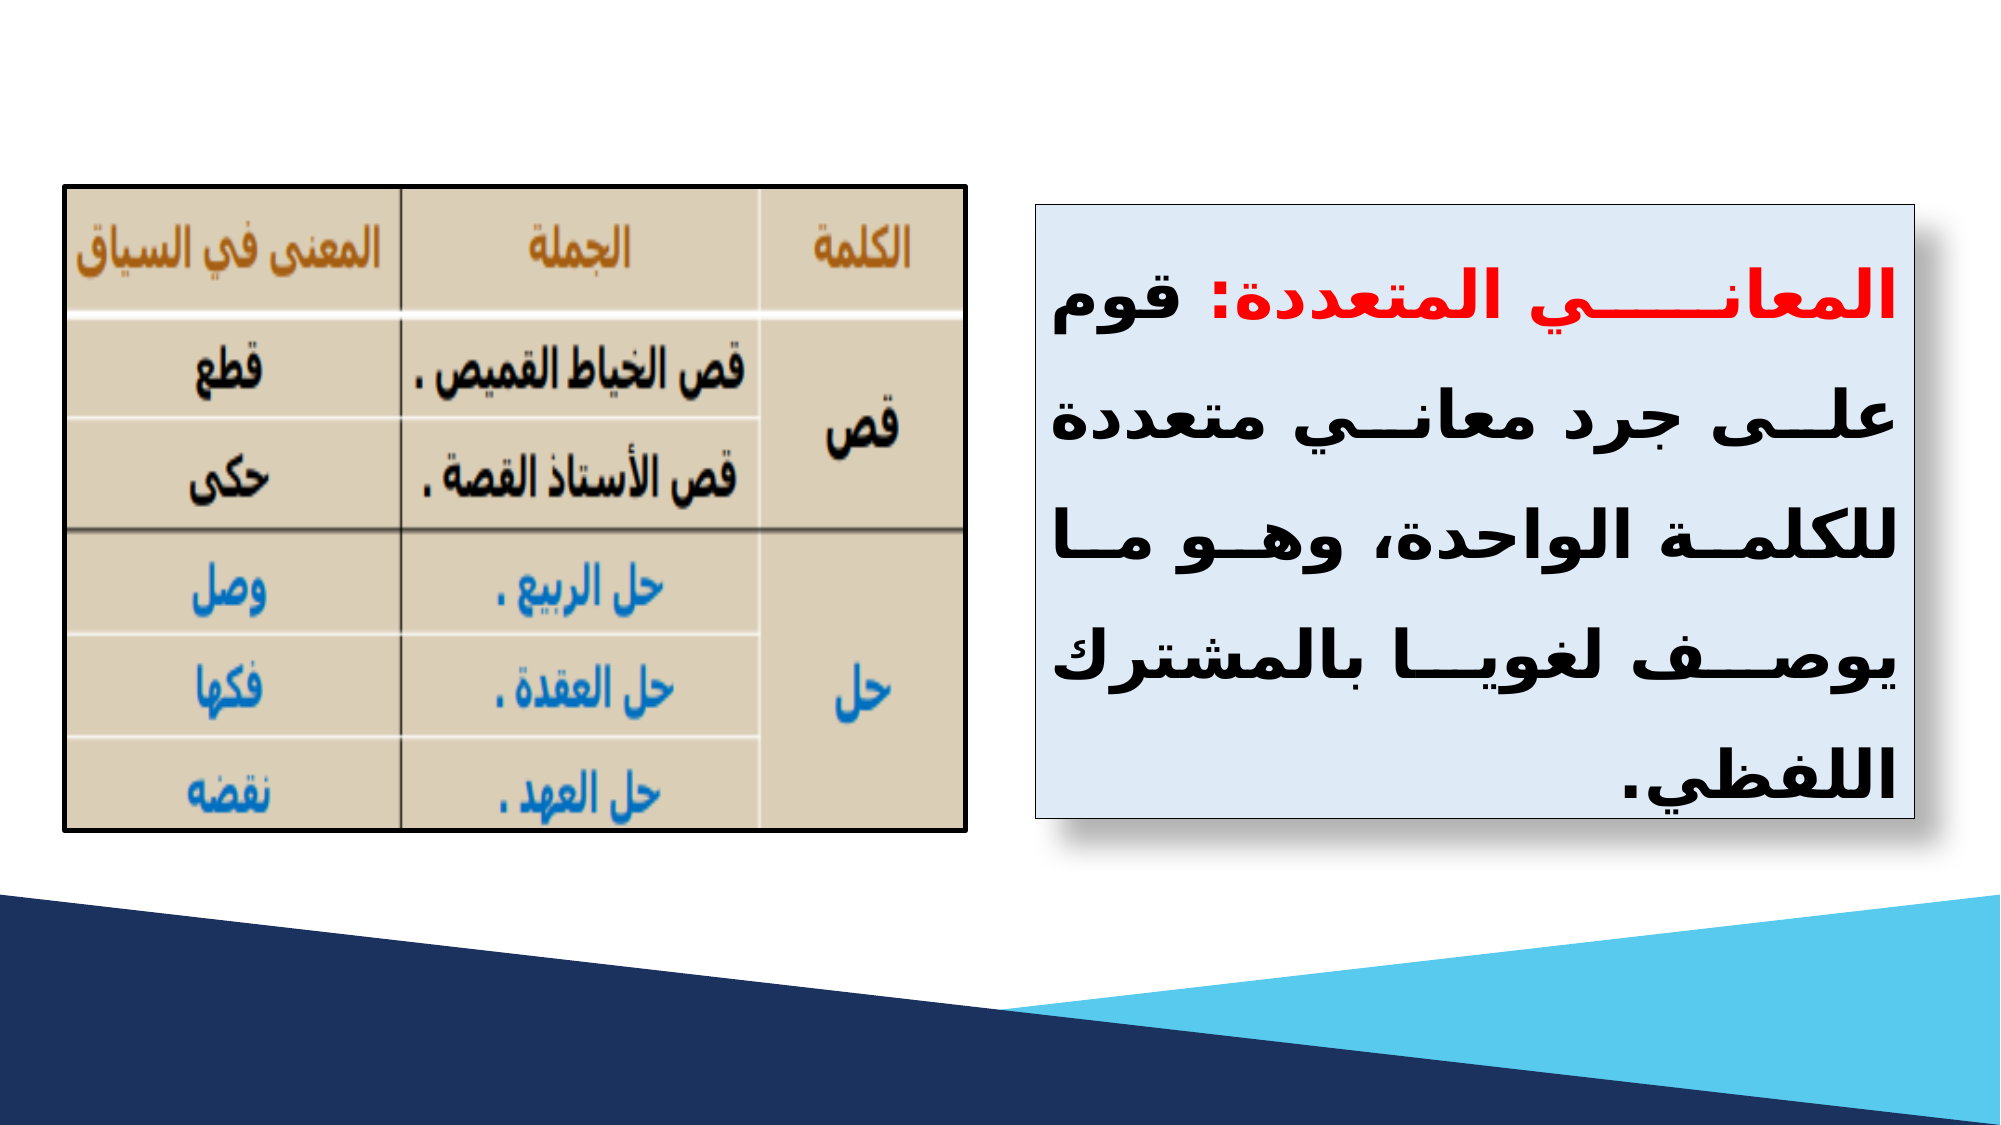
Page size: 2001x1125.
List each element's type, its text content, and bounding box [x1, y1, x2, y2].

text_box [1002, 894, 2000, 1124]
text_box المعاني المتعددة: قوم على جرد معاني متعددة للكلمة الواحدة، وهو ما يوصف لغويا بالمشترك اللفظي. [1035, 204, 1915, 819]
text_box [0, 894, 2000, 1125]
picture [66, 188, 964, 829]
